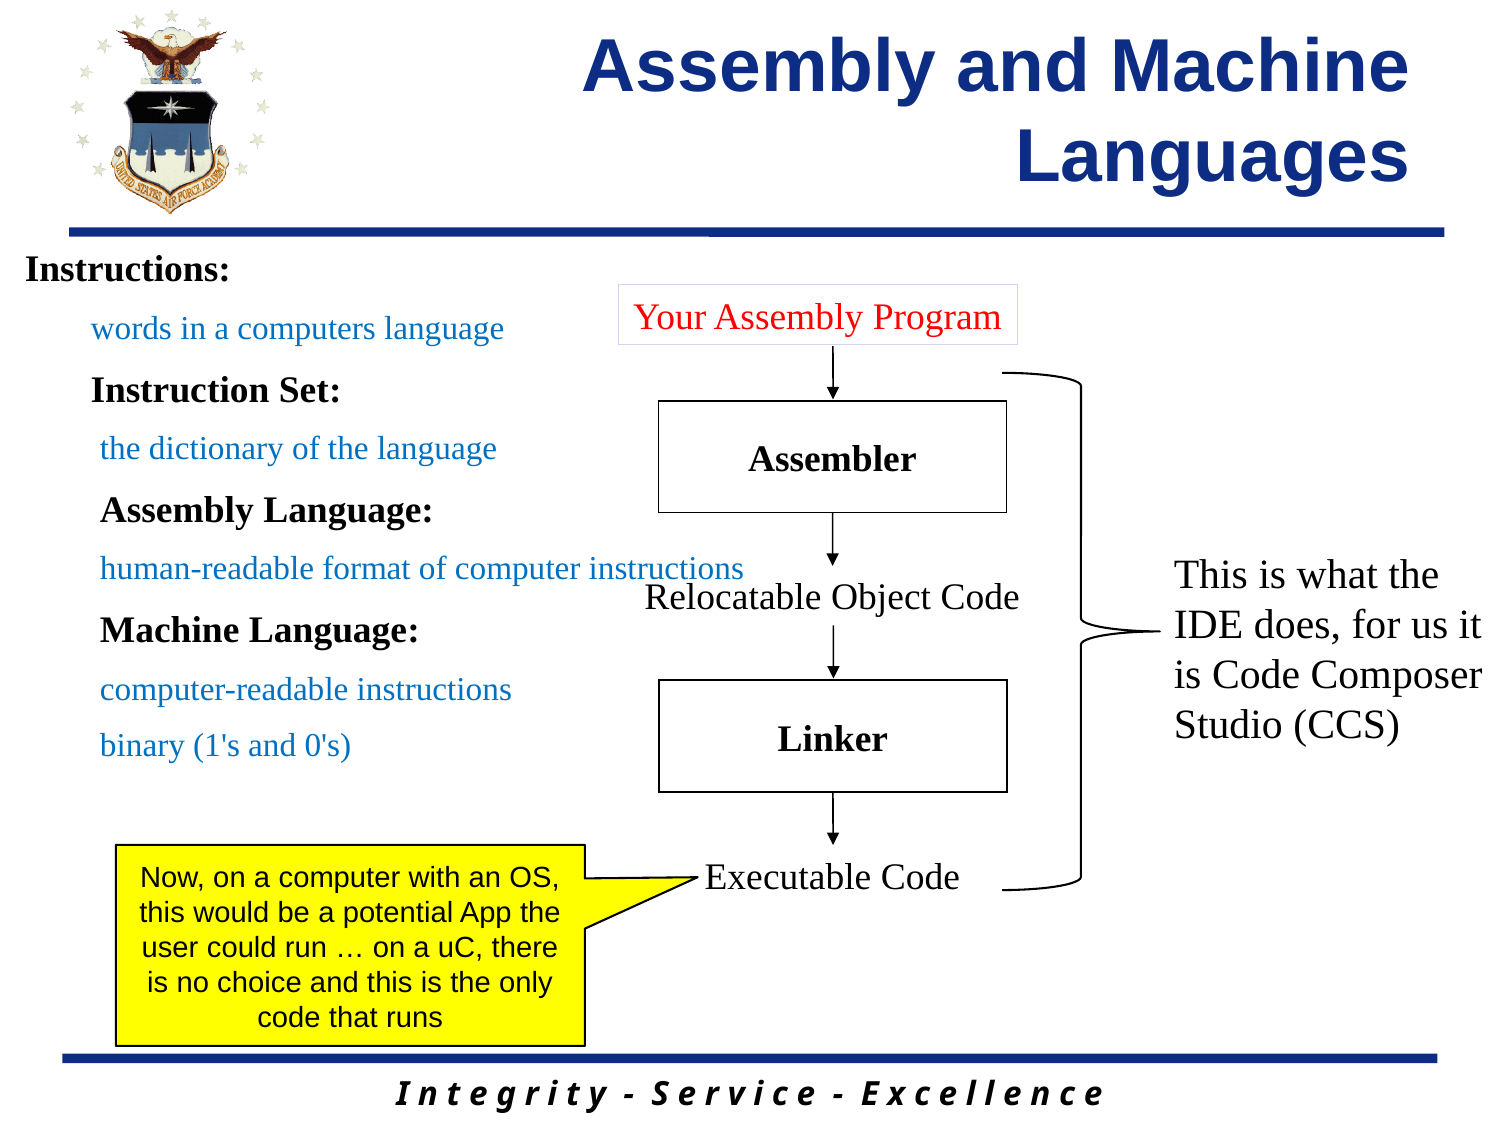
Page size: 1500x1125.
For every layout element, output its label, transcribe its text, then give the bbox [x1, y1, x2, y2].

text_box [827, 625, 840, 679]
text_box Executable Code [689, 844, 976, 905]
picture [63, 0, 275, 222]
text_box Your Assembly Program [761, 284, 1018, 345]
text_box Linker [658, 680, 1002, 792]
title Assembly and Machine Languages [313, 12, 1426, 200]
text_box [826, 346, 840, 400]
text_box Now, on a computer with an OS, this would be a potential App the user could run … on a uC, there is no choice and this is the only code that runs [115, 844, 698, 1046]
text_box [826, 791, 840, 844]
text_box Assembler [761, 401, 1002, 513]
text_box Relocatable Object Code [761, 564, 1002, 625]
text_box Instructions: words in a computers language Instruction Set: the dictionary of the language Assembly Language: human-readable format of computer instructions Machine Language: computer-readable instructions binary (1's and 0's) [10, 236, 761, 771]
text_box [826, 512, 839, 564]
text_box This is what the IDE does, for us it is Code Composer Studio (CCS) [1158, 539, 1499, 754]
text_box [1002, 372, 1158, 891]
